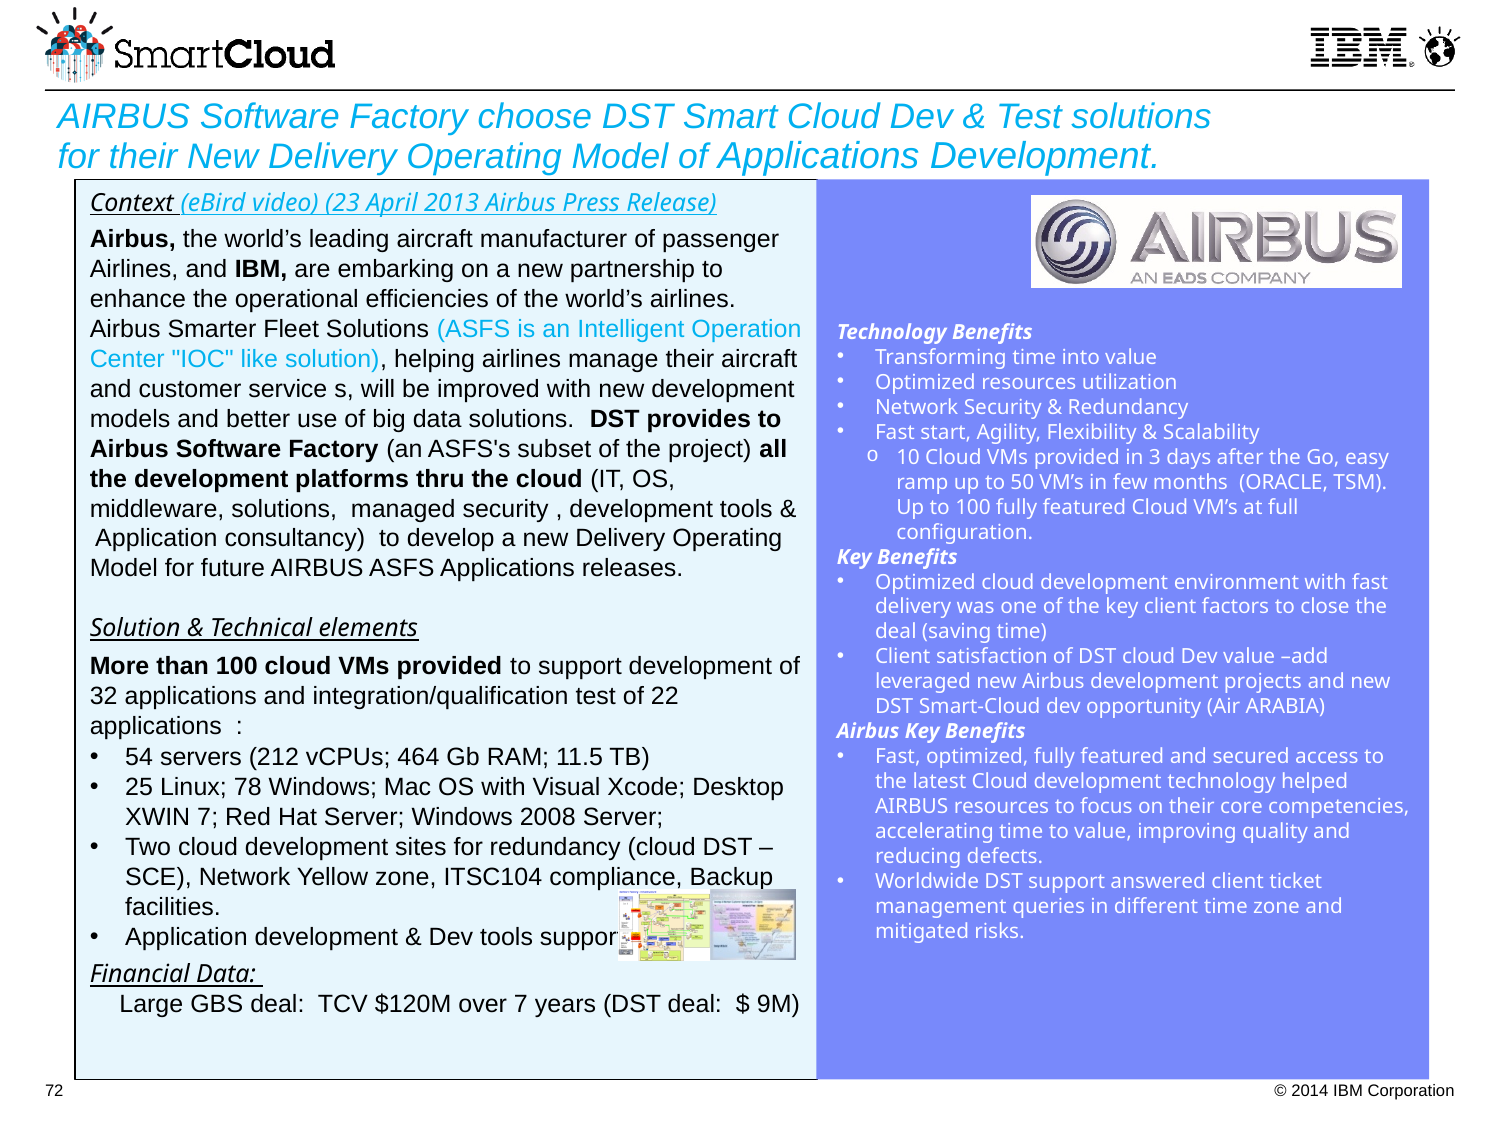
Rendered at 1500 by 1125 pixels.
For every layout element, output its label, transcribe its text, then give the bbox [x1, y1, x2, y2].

text_box Context (eBird video) (23 April 2013 Airbus Press Release) Airbus, the world’s leading aircraft manufacturer of passenger Airlines, and IBM, are embarking on a new partnership to enhance the operational efficiencies of the world’s airlines. Airbus Smarter Fleet Solutions (ASFS is an Intelligent Operation Center "IOC" like solution), helping airlines manage their aircraft and customer service s, will be improved with new development models and better use of big data solutions. DST provides to Airbus Software Factory (an ASFS's subset of the project) all the development platforms thru the cloud (IT, OS, middleware, solutions, managed security , development tools & Application consultancy) to develop a new Delivery Operating Model for future AIRBUS ASFS Applications releases. Solution & Technical elements More than 100 cloud VMs provided to support development of 32 applications and integration/qualification test of 22 applications : 54 servers (212 vCPUs; 464 Gb RAM; 11.5 TB) 25 Linux; 78 Windows; Mac OS with Visual Xcode; Desktop XWIN 7; Red Hat Server; Windows 2008 Server; Two cloud development sites for redundancy (cloud DST – SCE), Network Yellow zone, ITSC104 compliance, Backup facilities. Application development & Dev tools support Financial Data: Large GBS deal: TCV $120M over 7 years (DST deal: $ 9M) [75, 179, 816, 1080]
text_box [27, 0, 744, 98]
picture [1296, 12, 1471, 79]
picture [618, 889, 796, 961]
text_box Technology Benefits Transforming time into value Optimized resources utilization Network Security & Redundancy Fast start, Agility, Flexibility & Scalability 10 Cloud VMs provided in 3 days after the Go, easy ramp up to 50 VM’s in few months (ORACLE, TSM). Up to 100 fully featured Cloud VM’s at full configuration. Key Benefits Optimized cloud development environment with fast delivery was one of the key client factors to close the deal (saving time) Client satisfaction of DST cloud Dev value –add leveraged new Airbus development projects and new DST Smart-Cloud dev opportunity (Air ARABIA) Airbus Key Benefits Fast, optimized, fully featured and secured access to the latest Cloud development technology helped AIRBUS resources to focus on their core competencies, accelerating time to value, improving quality and reducing defects. Worldwide DST support answered client ticket management queries in different time zone and mitigated risks. [823, 191, 1428, 950]
picture [1030, 195, 1402, 288]
text_box [816, 179, 1430, 1080]
title AIRBUS Software Factory choose DST Smart Cloud Dev & Test solutions for their New Delivery Operating Model of Applications Development. [42, 90, 1271, 178]
slide_number 72 [29, 1072, 91, 1103]
